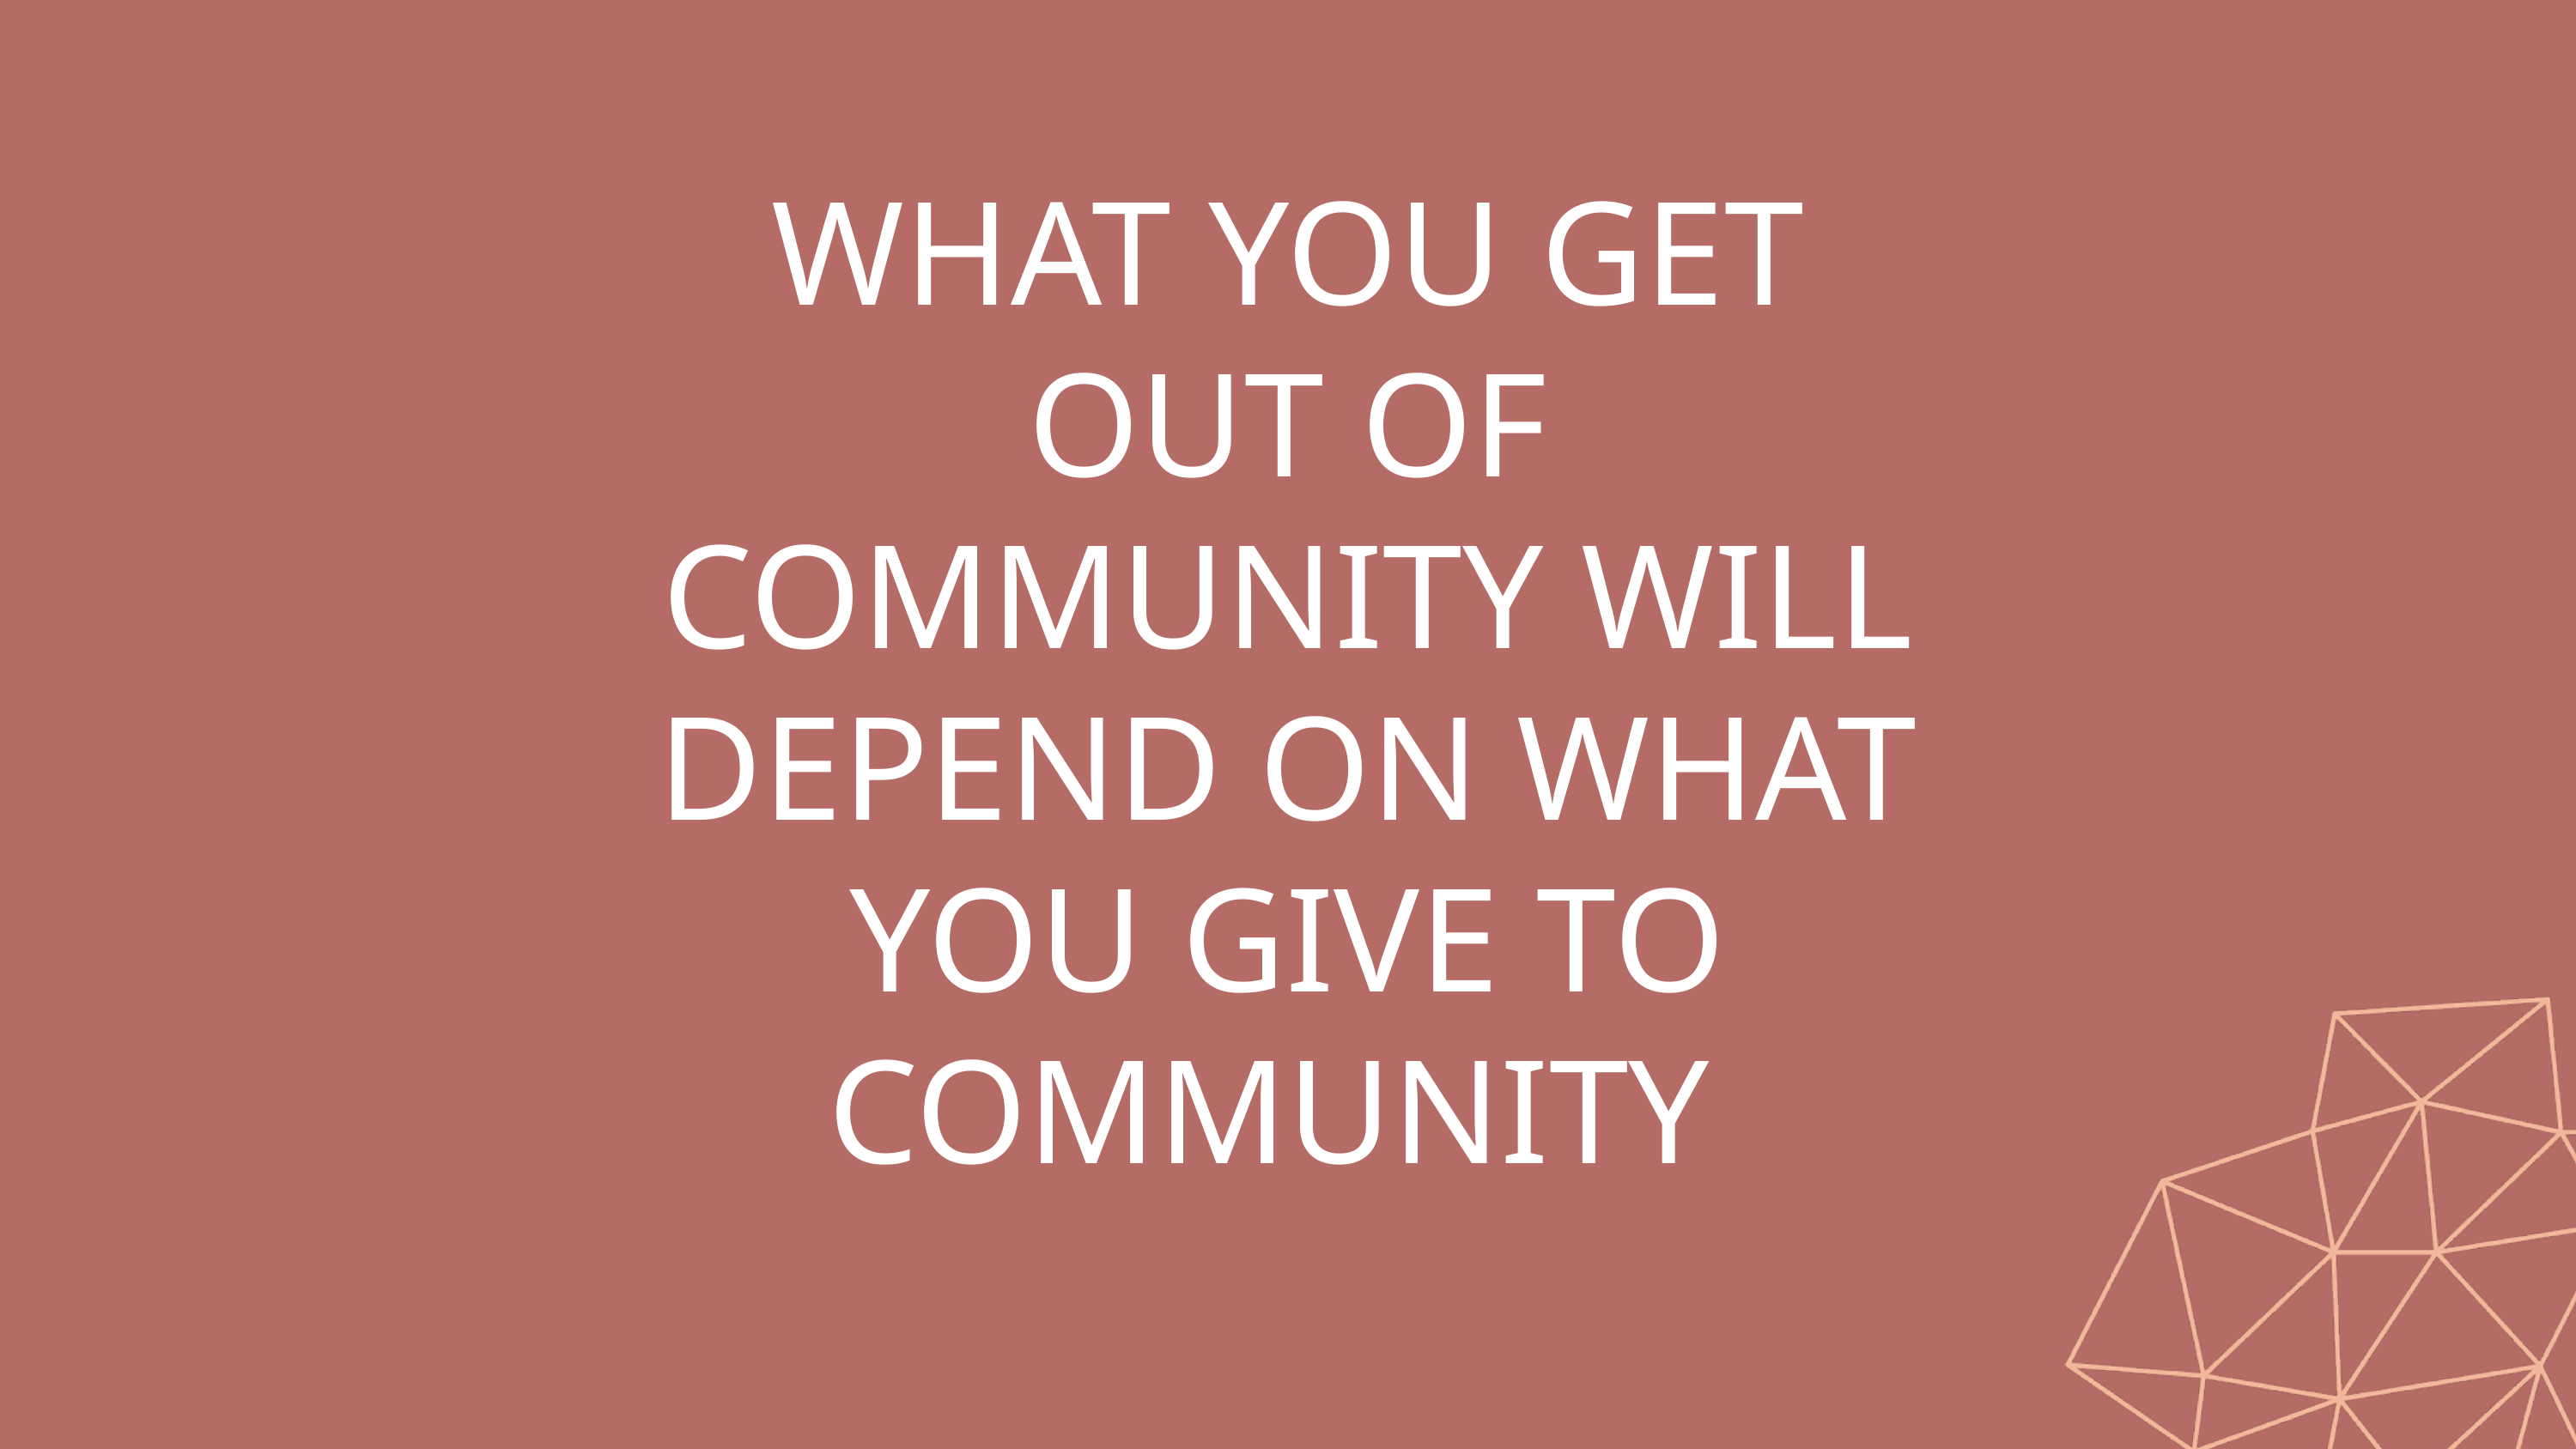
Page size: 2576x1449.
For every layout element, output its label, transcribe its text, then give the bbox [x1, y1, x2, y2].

text_box WHAT YOU GET OUT OF COMMUNITY WILL DEPEND ON WHAT YOU GIVE TO COMMUNITY [631, 162, 1945, 1192]
picture [2059, 996, 2576, 1449]
